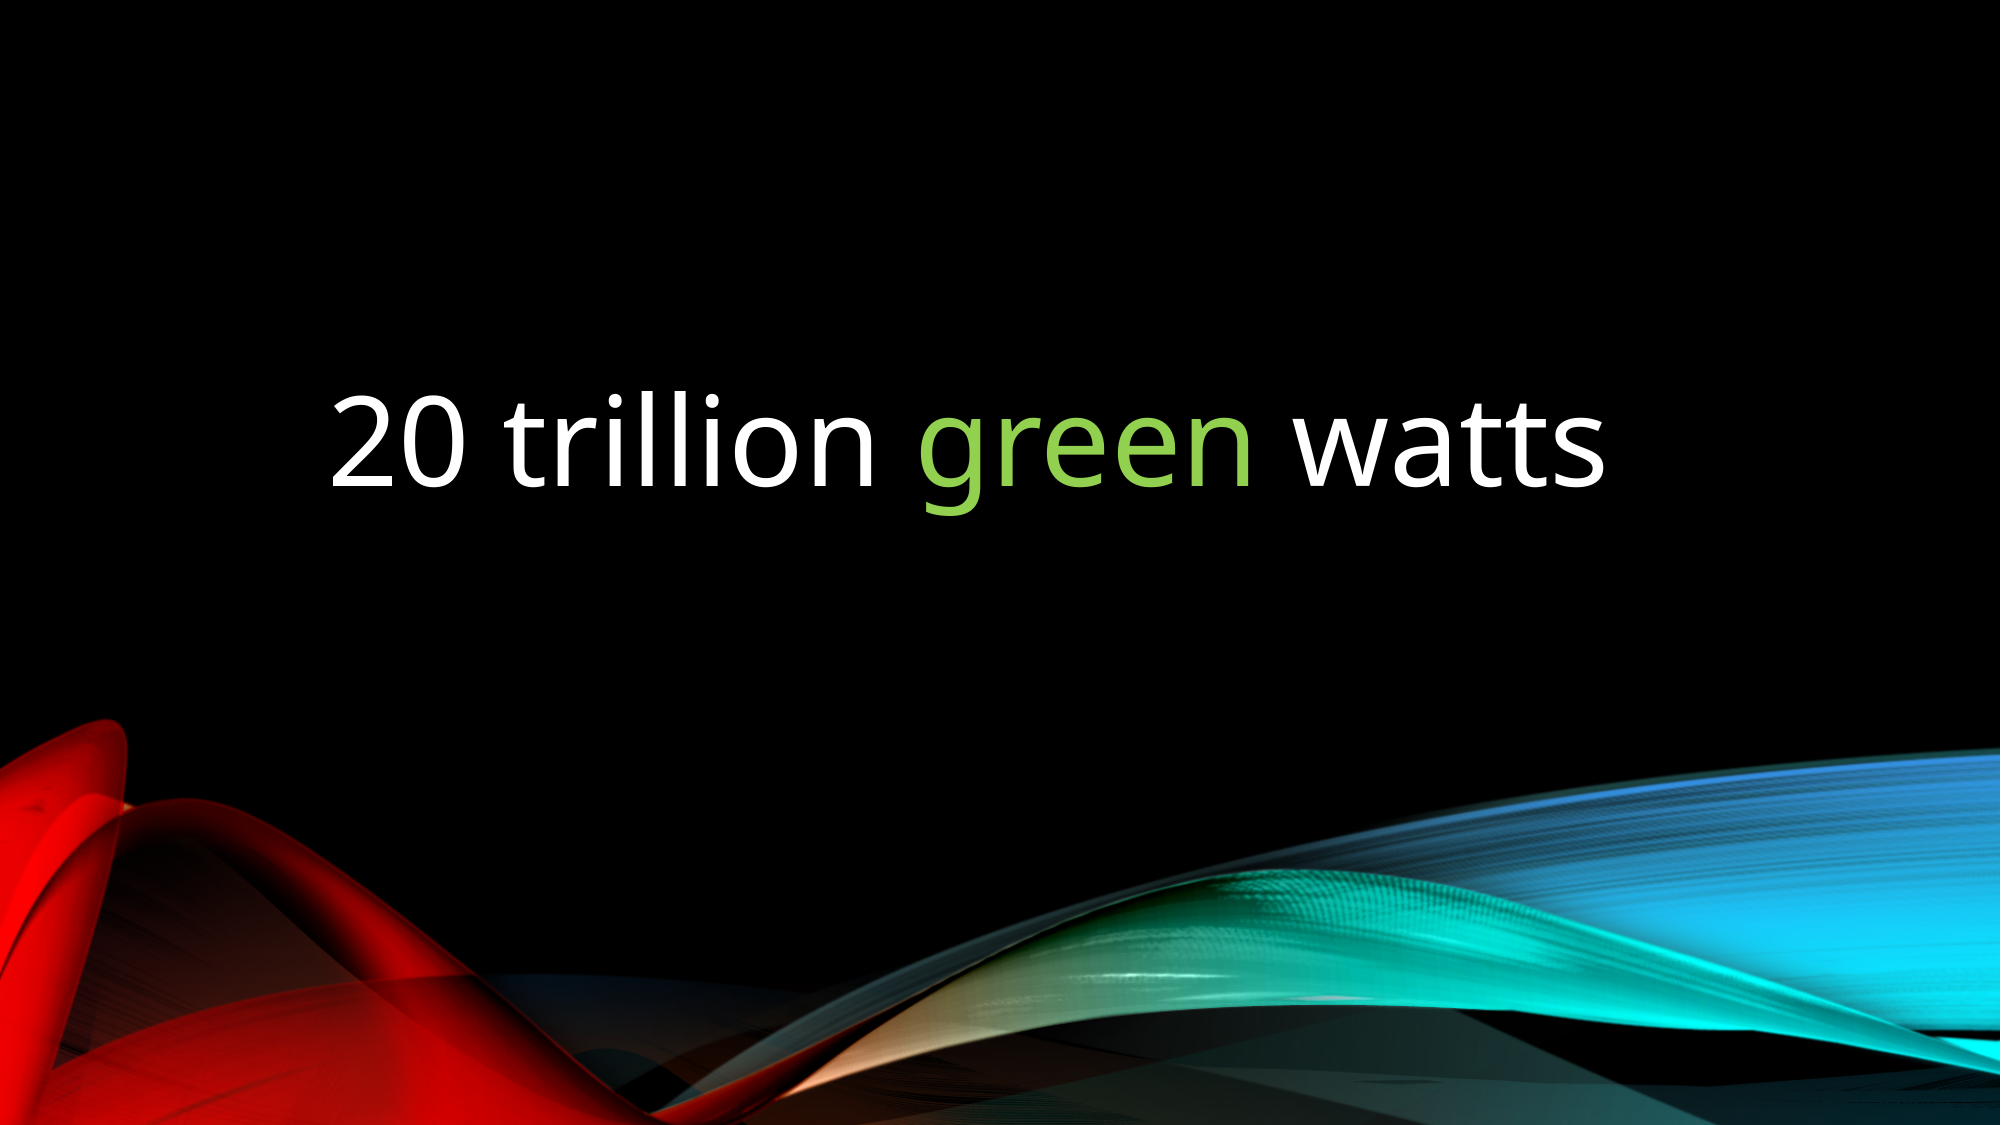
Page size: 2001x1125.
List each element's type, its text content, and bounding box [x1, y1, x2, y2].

picture [0, 717, 2000, 1125]
text_box 20 trillion green watts [275, 323, 1663, 521]
